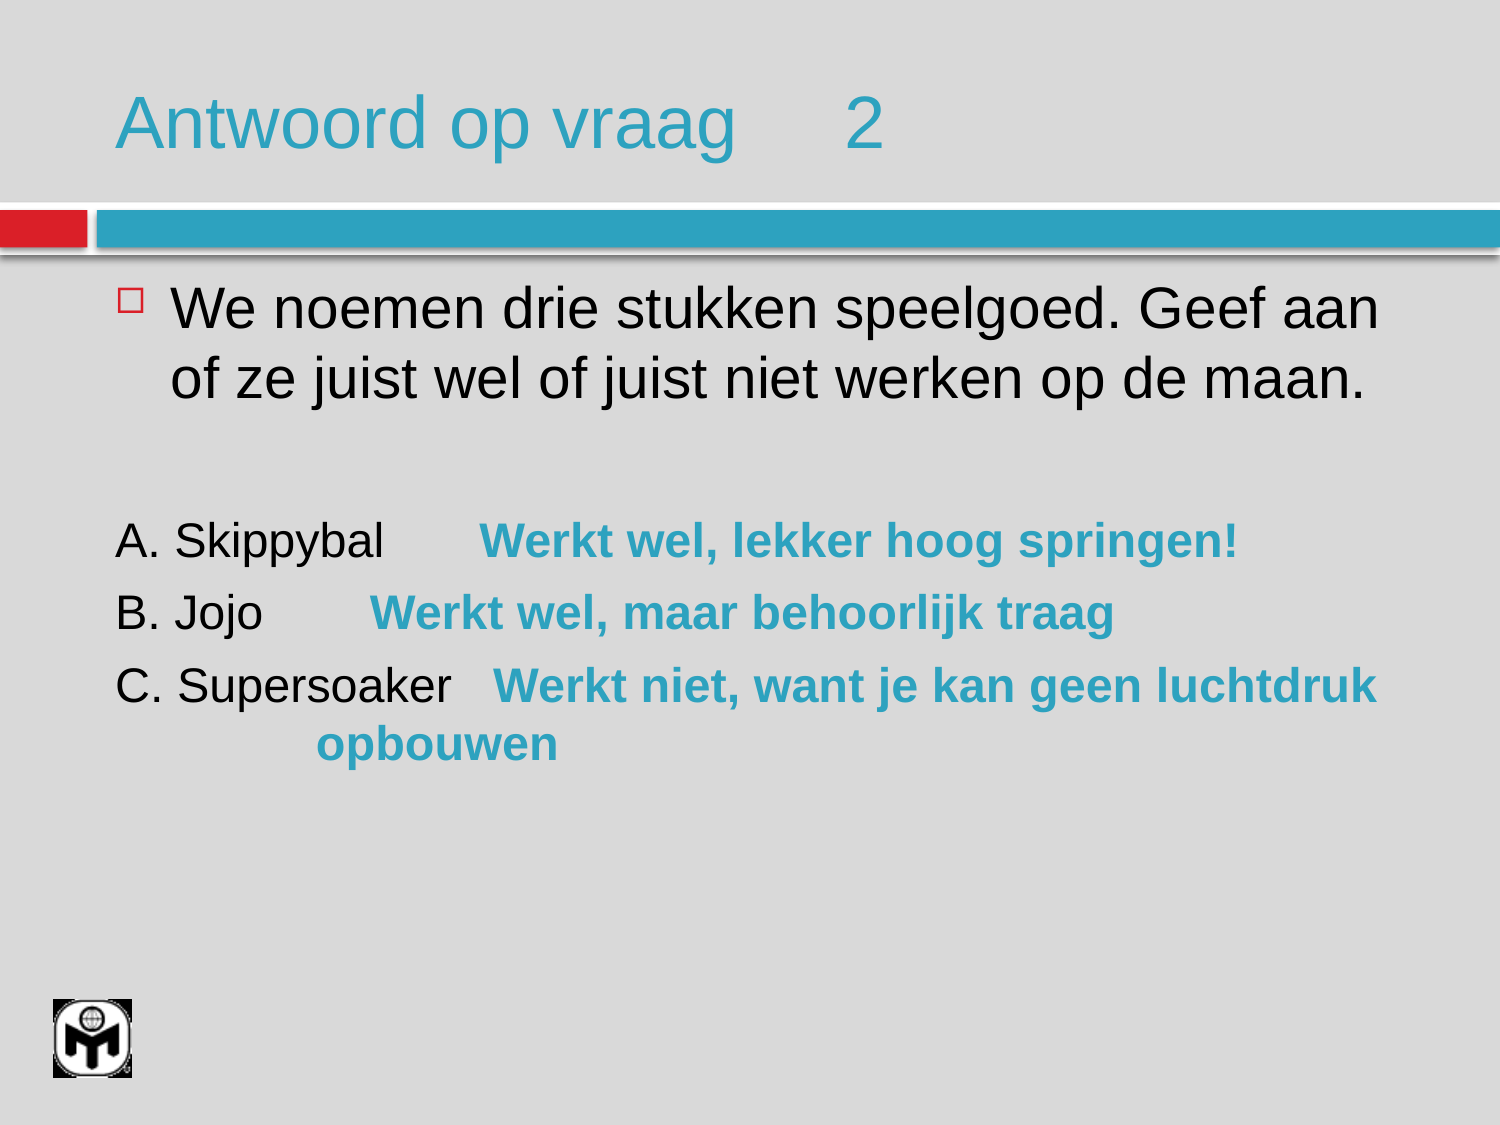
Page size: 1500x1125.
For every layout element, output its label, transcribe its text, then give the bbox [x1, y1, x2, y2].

title Antwoord op vraag 2 [100, 37, 1438, 200]
list We noemen drie stukken speelgoed. Geef aan of ze juist wel of juist niet werken op de maan. A. Skippybal Werkt wel, lekker hoog springen! B. Jojo Werkt wel, maar behoorlijk traag C. Supersoaker Werkt niet, want je kan geen luchtdruk opbouwen [100, 262, 1438, 787]
picture [52, 999, 132, 1078]
